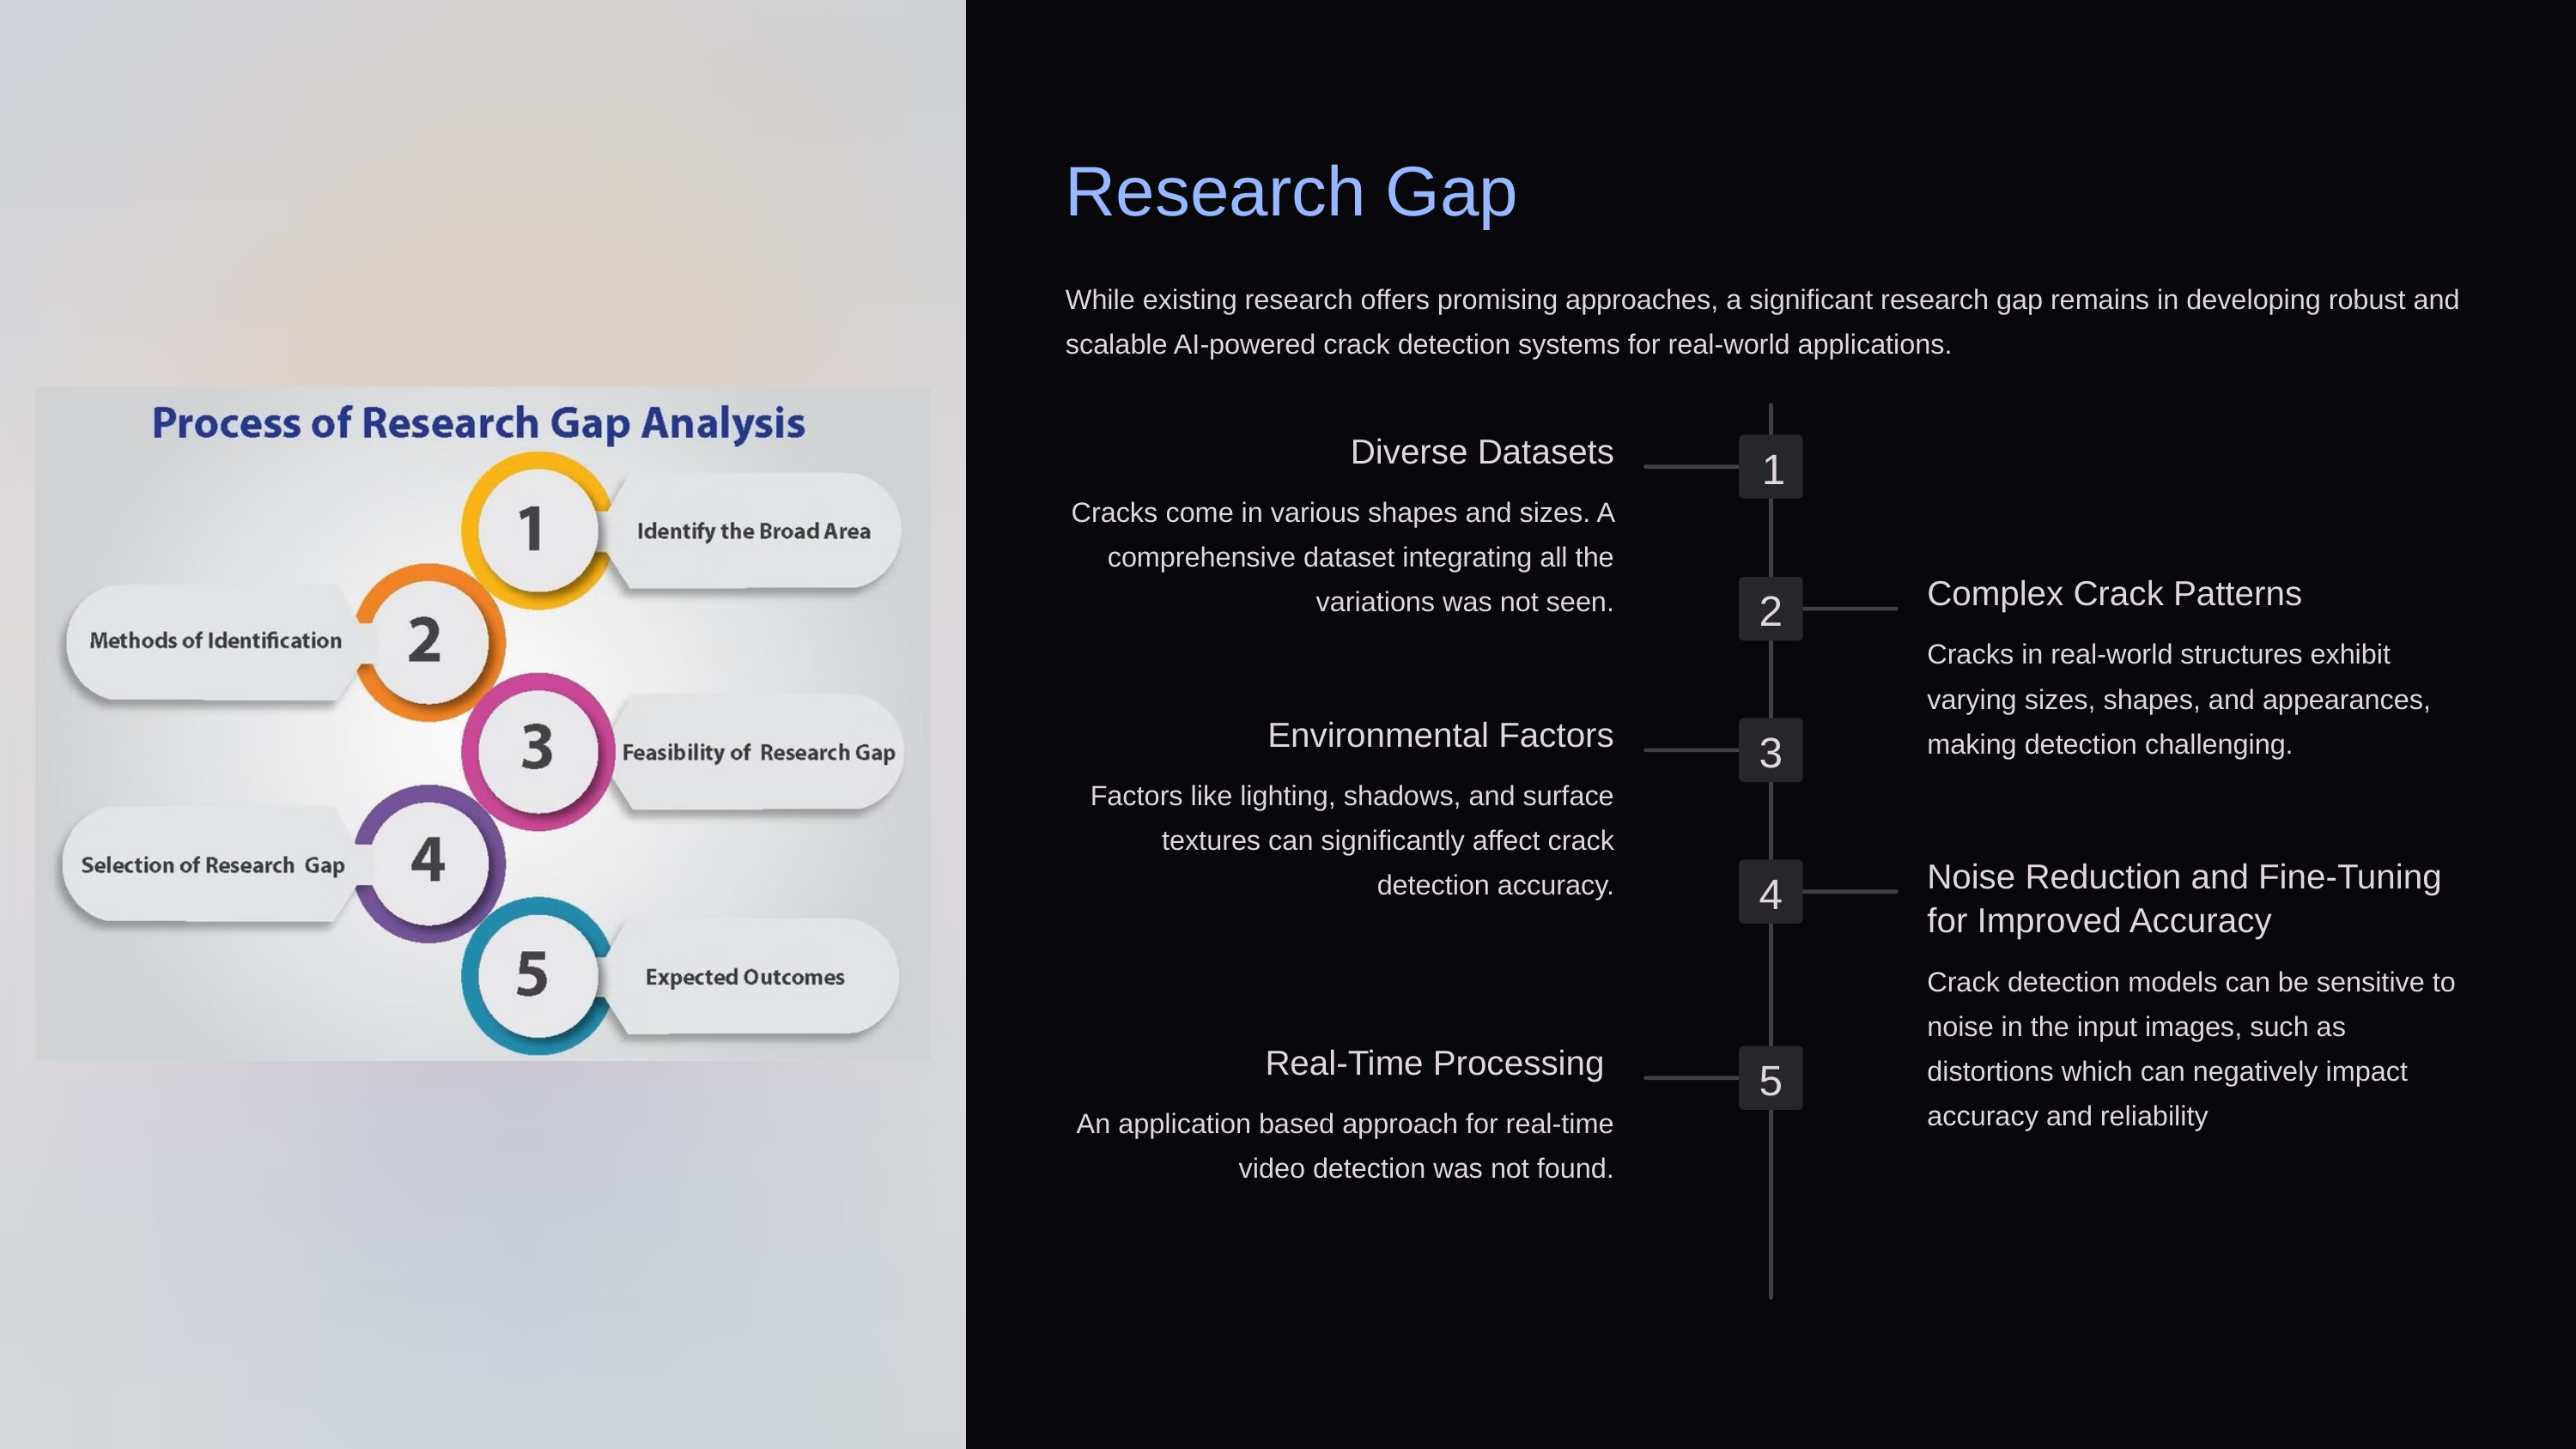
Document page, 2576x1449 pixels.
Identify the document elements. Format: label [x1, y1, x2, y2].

text_box [1643, 748, 1734, 753]
text_box [1768, 931, 1774, 1044]
text_box [1738, 718, 1803, 783]
text_box [1738, 1046, 1803, 1111]
text_box [1768, 402, 1774, 433]
text_box [1768, 1117, 1774, 1300]
text_box [1738, 576, 1803, 641]
text_box [1768, 506, 1774, 575]
text_box [1768, 648, 1774, 717]
text_box [1643, 464, 1734, 470]
text_box [1738, 859, 1803, 925]
text_box [1768, 790, 1774, 858]
text_box [1807, 606, 1899, 611]
text_box [1643, 1076, 1734, 1081]
text_box [1738, 434, 1803, 500]
text_box [1807, 889, 1899, 894]
text_box [0, 0, 2576, 1449]
